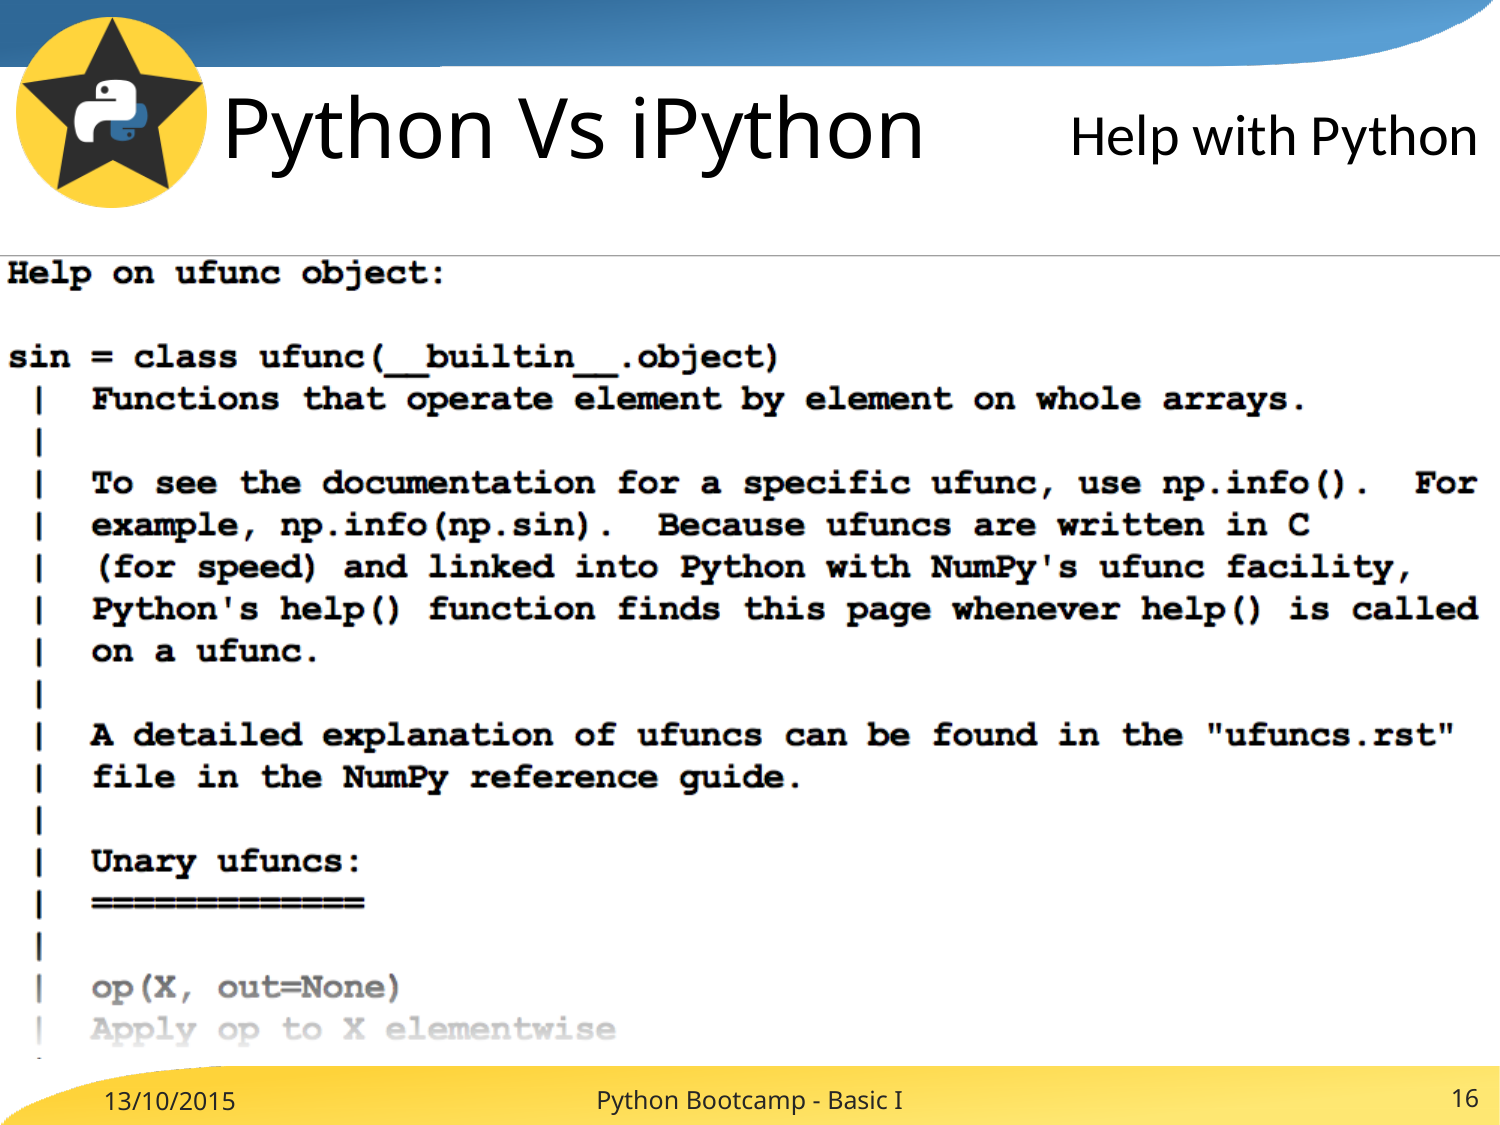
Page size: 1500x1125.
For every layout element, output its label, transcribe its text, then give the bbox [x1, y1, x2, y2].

footer Python Bootcamp - Basic I [512, 1069, 988, 1125]
picture [0, 1066, 1500, 1125]
text_box Help with Python [938, 90, 1495, 175]
slide_number 16 [1144, 1069, 1495, 1125]
picture [0, 255, 1500, 1059]
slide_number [88, 1070, 439, 1125]
picture [0, 0, 1500, 208]
title Python Vs iPython [206, 66, 1425, 185]
